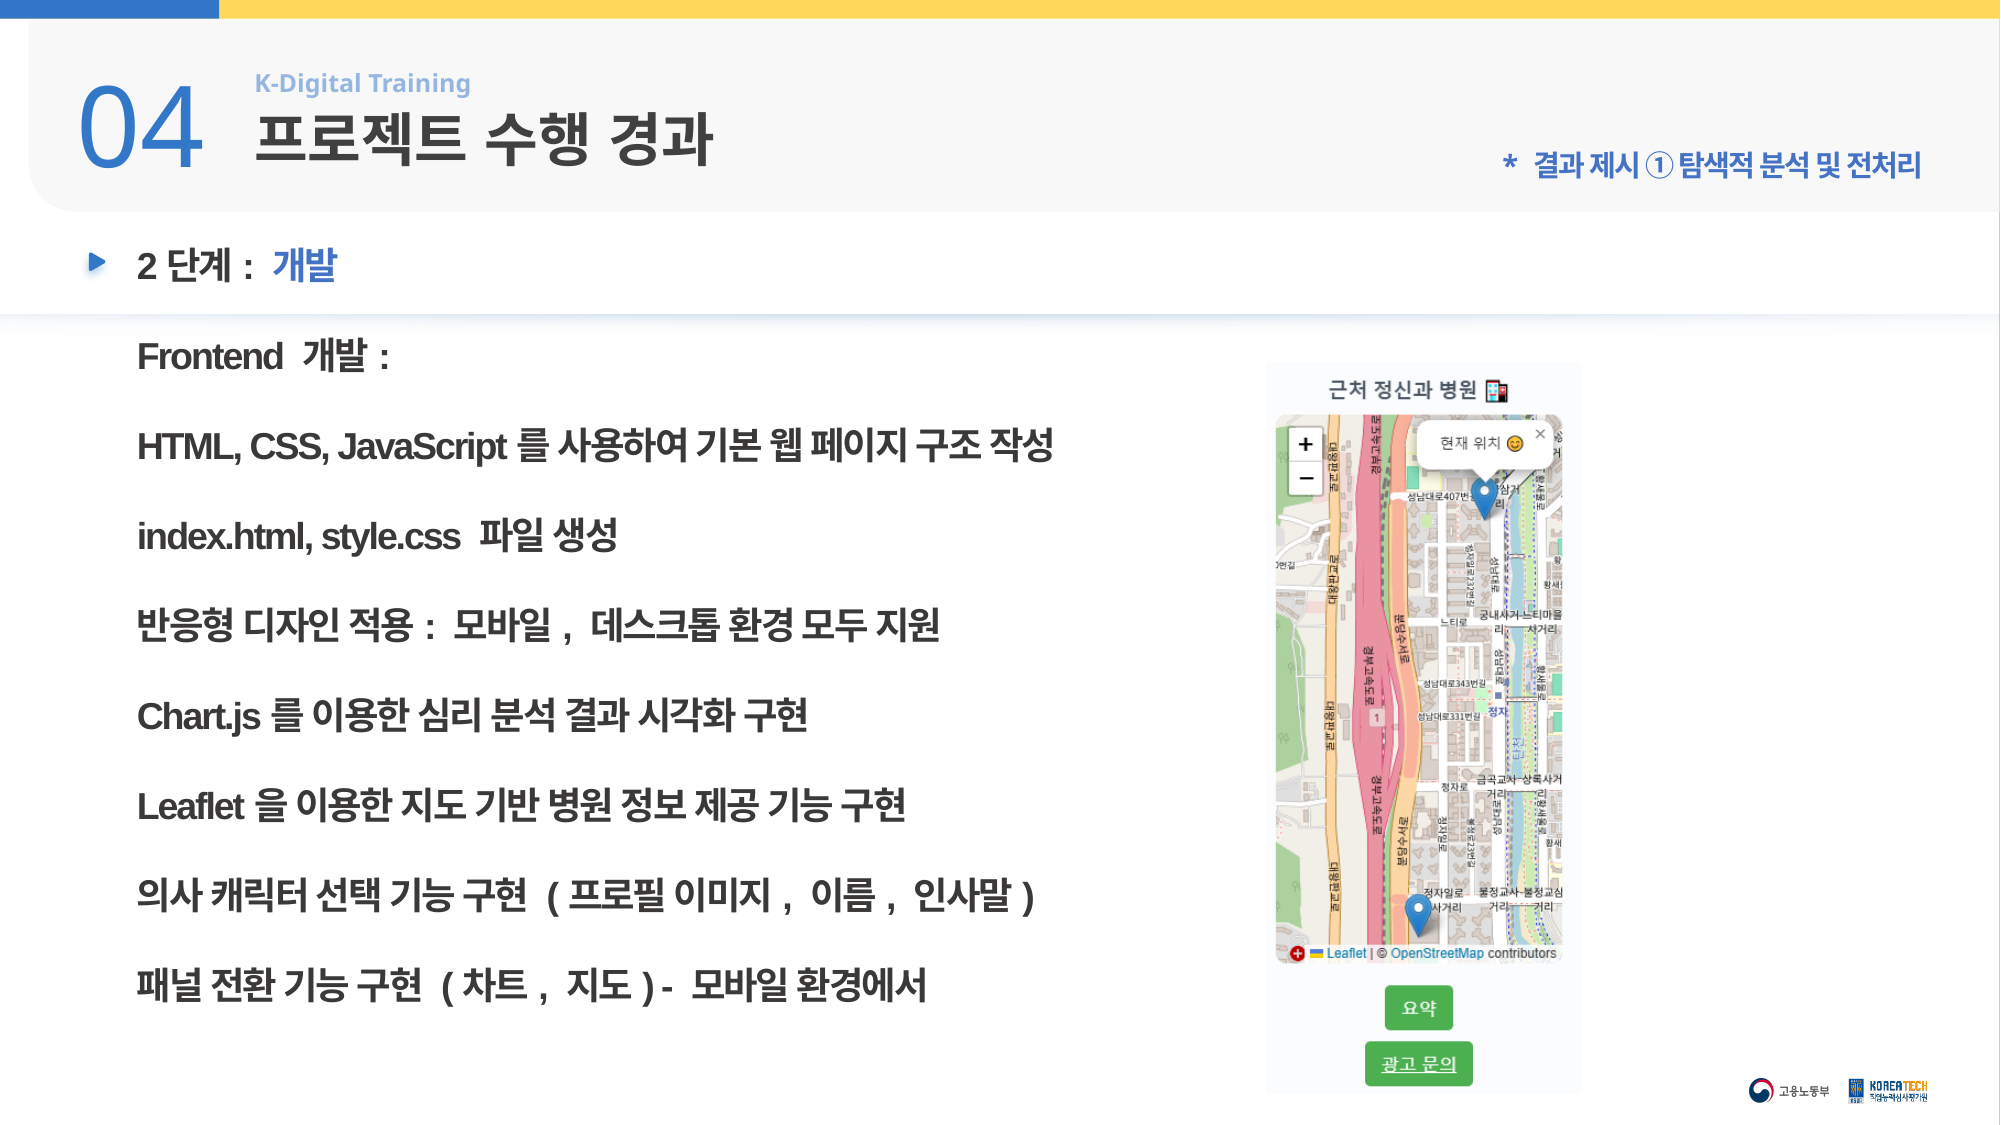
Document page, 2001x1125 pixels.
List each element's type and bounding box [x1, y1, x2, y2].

text_box [61, 54, 1038, 191]
text_box [88, 234, 1816, 314]
text_box [1749, 1078, 1927, 1104]
text_box [88, 353, 1816, 1023]
picture [0, 0, 2000, 1125]
